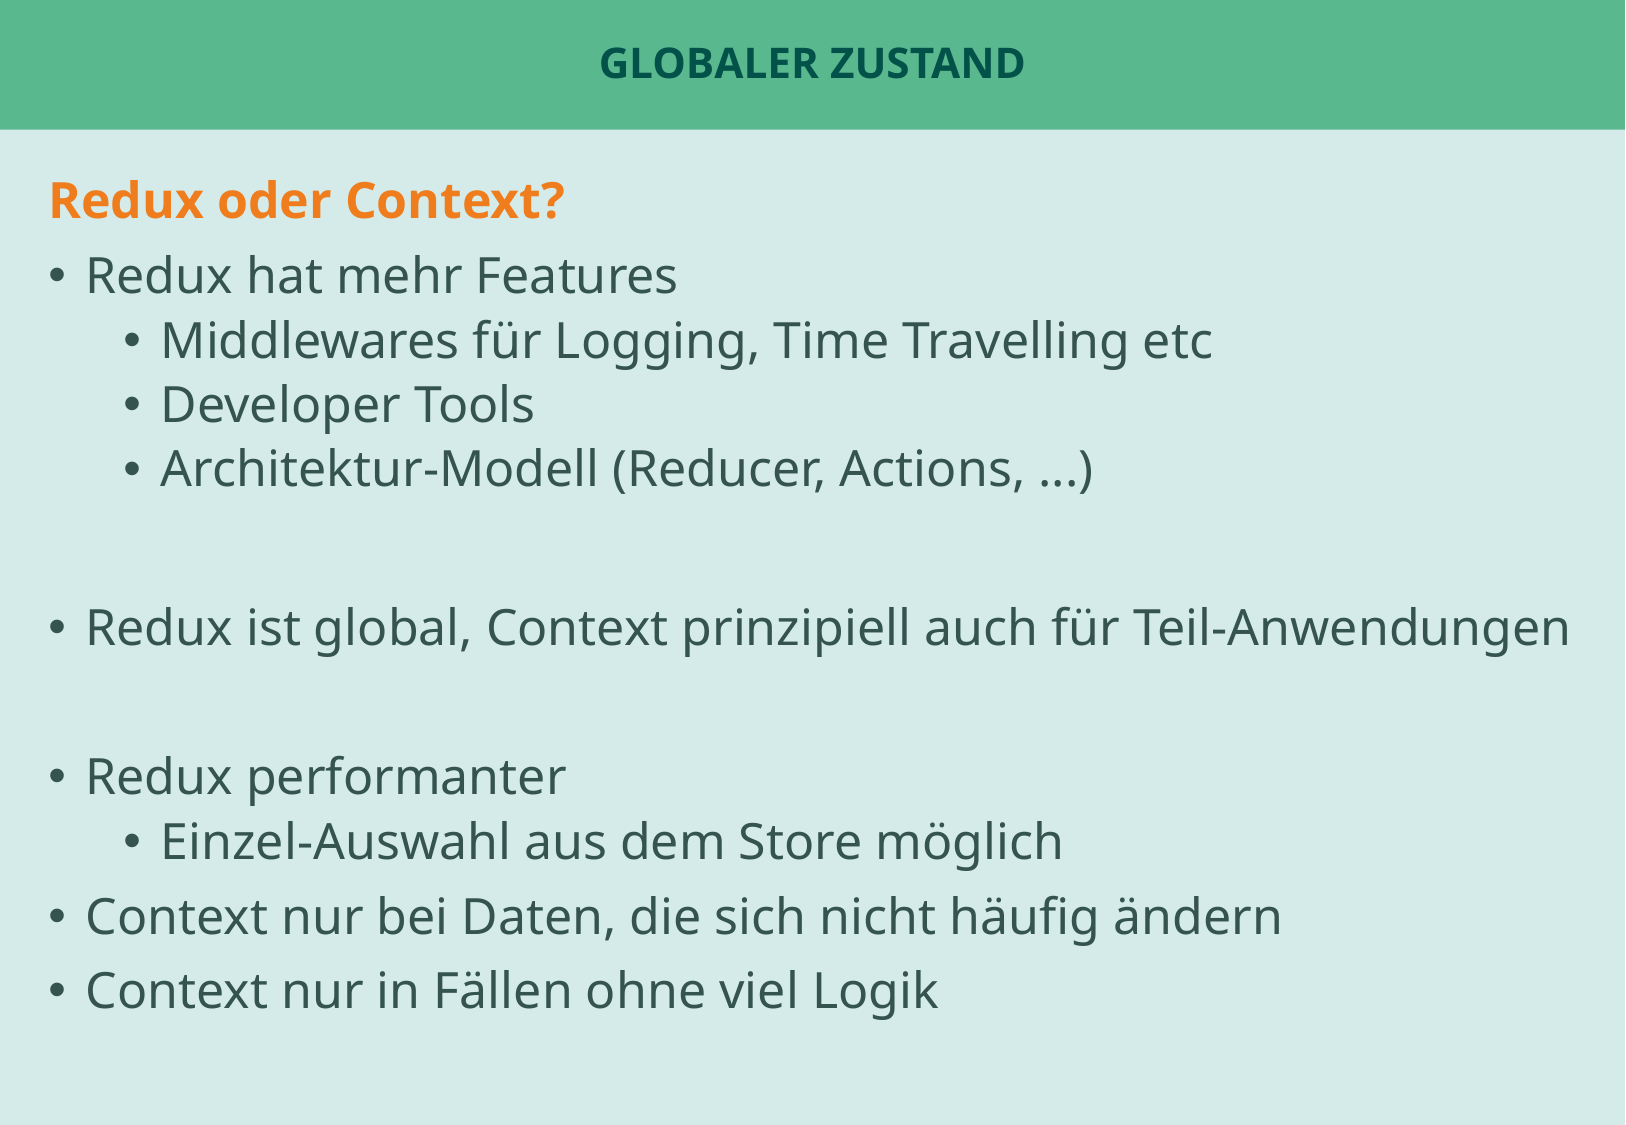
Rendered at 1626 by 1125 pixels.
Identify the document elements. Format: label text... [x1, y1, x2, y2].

list Redux oder Context? Redux hat mehr Features Middlewares für Logging, Time Travelling etc Developer Tools Architektur-Modell (Reducer, Actions, ...) Redux ist global, Context prinzipiell auch für Teil-Anwendungen Redux performanter Einzel-Auswahl aus dem Store möglich Context nur bei Daten, die sich nicht häufig ändern Context nur in Fällen ohne viel Logik [33, 168, 1592, 1043]
title Globaler Zustand [0, 0, 1625, 130]
